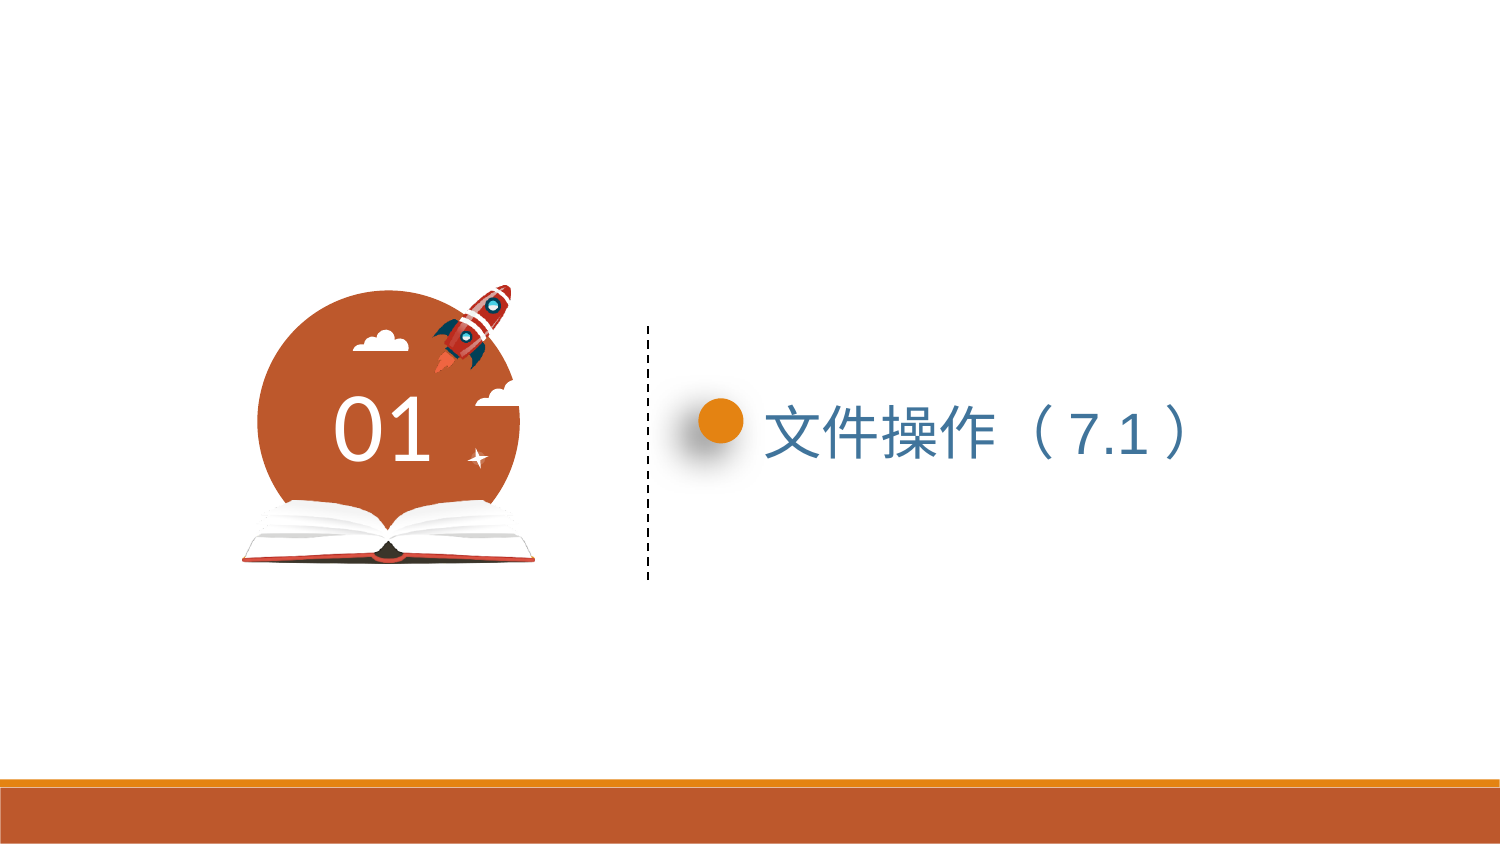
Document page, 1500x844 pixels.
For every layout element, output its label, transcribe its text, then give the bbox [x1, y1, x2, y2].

text_box 文件操作（7.1） [748, 374, 1238, 474]
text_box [230, 284, 544, 565]
text_box [697, 397, 745, 445]
